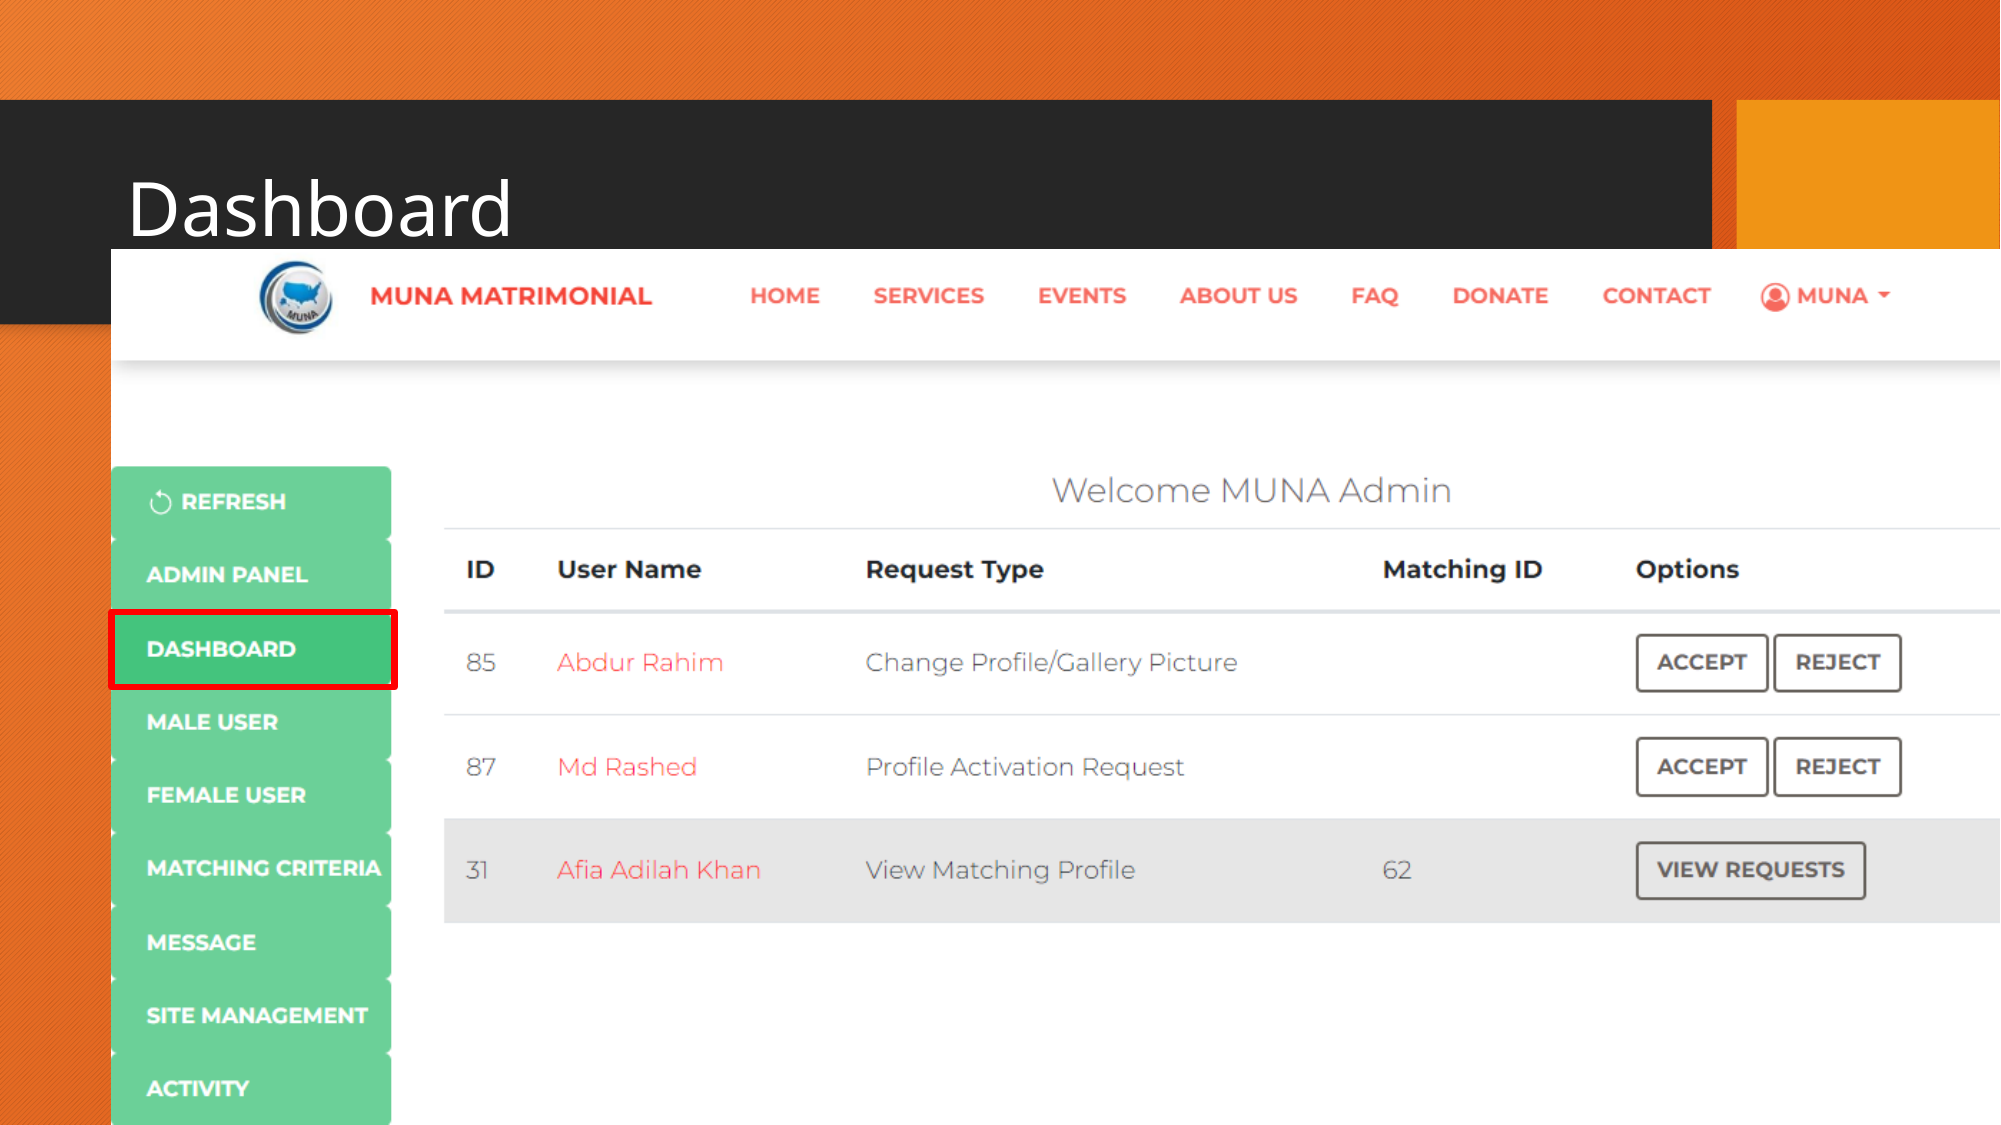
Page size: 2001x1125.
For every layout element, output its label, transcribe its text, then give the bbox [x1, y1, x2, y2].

title Dashboard [111, 123, 1689, 249]
picture [0, 249, 2000, 1125]
